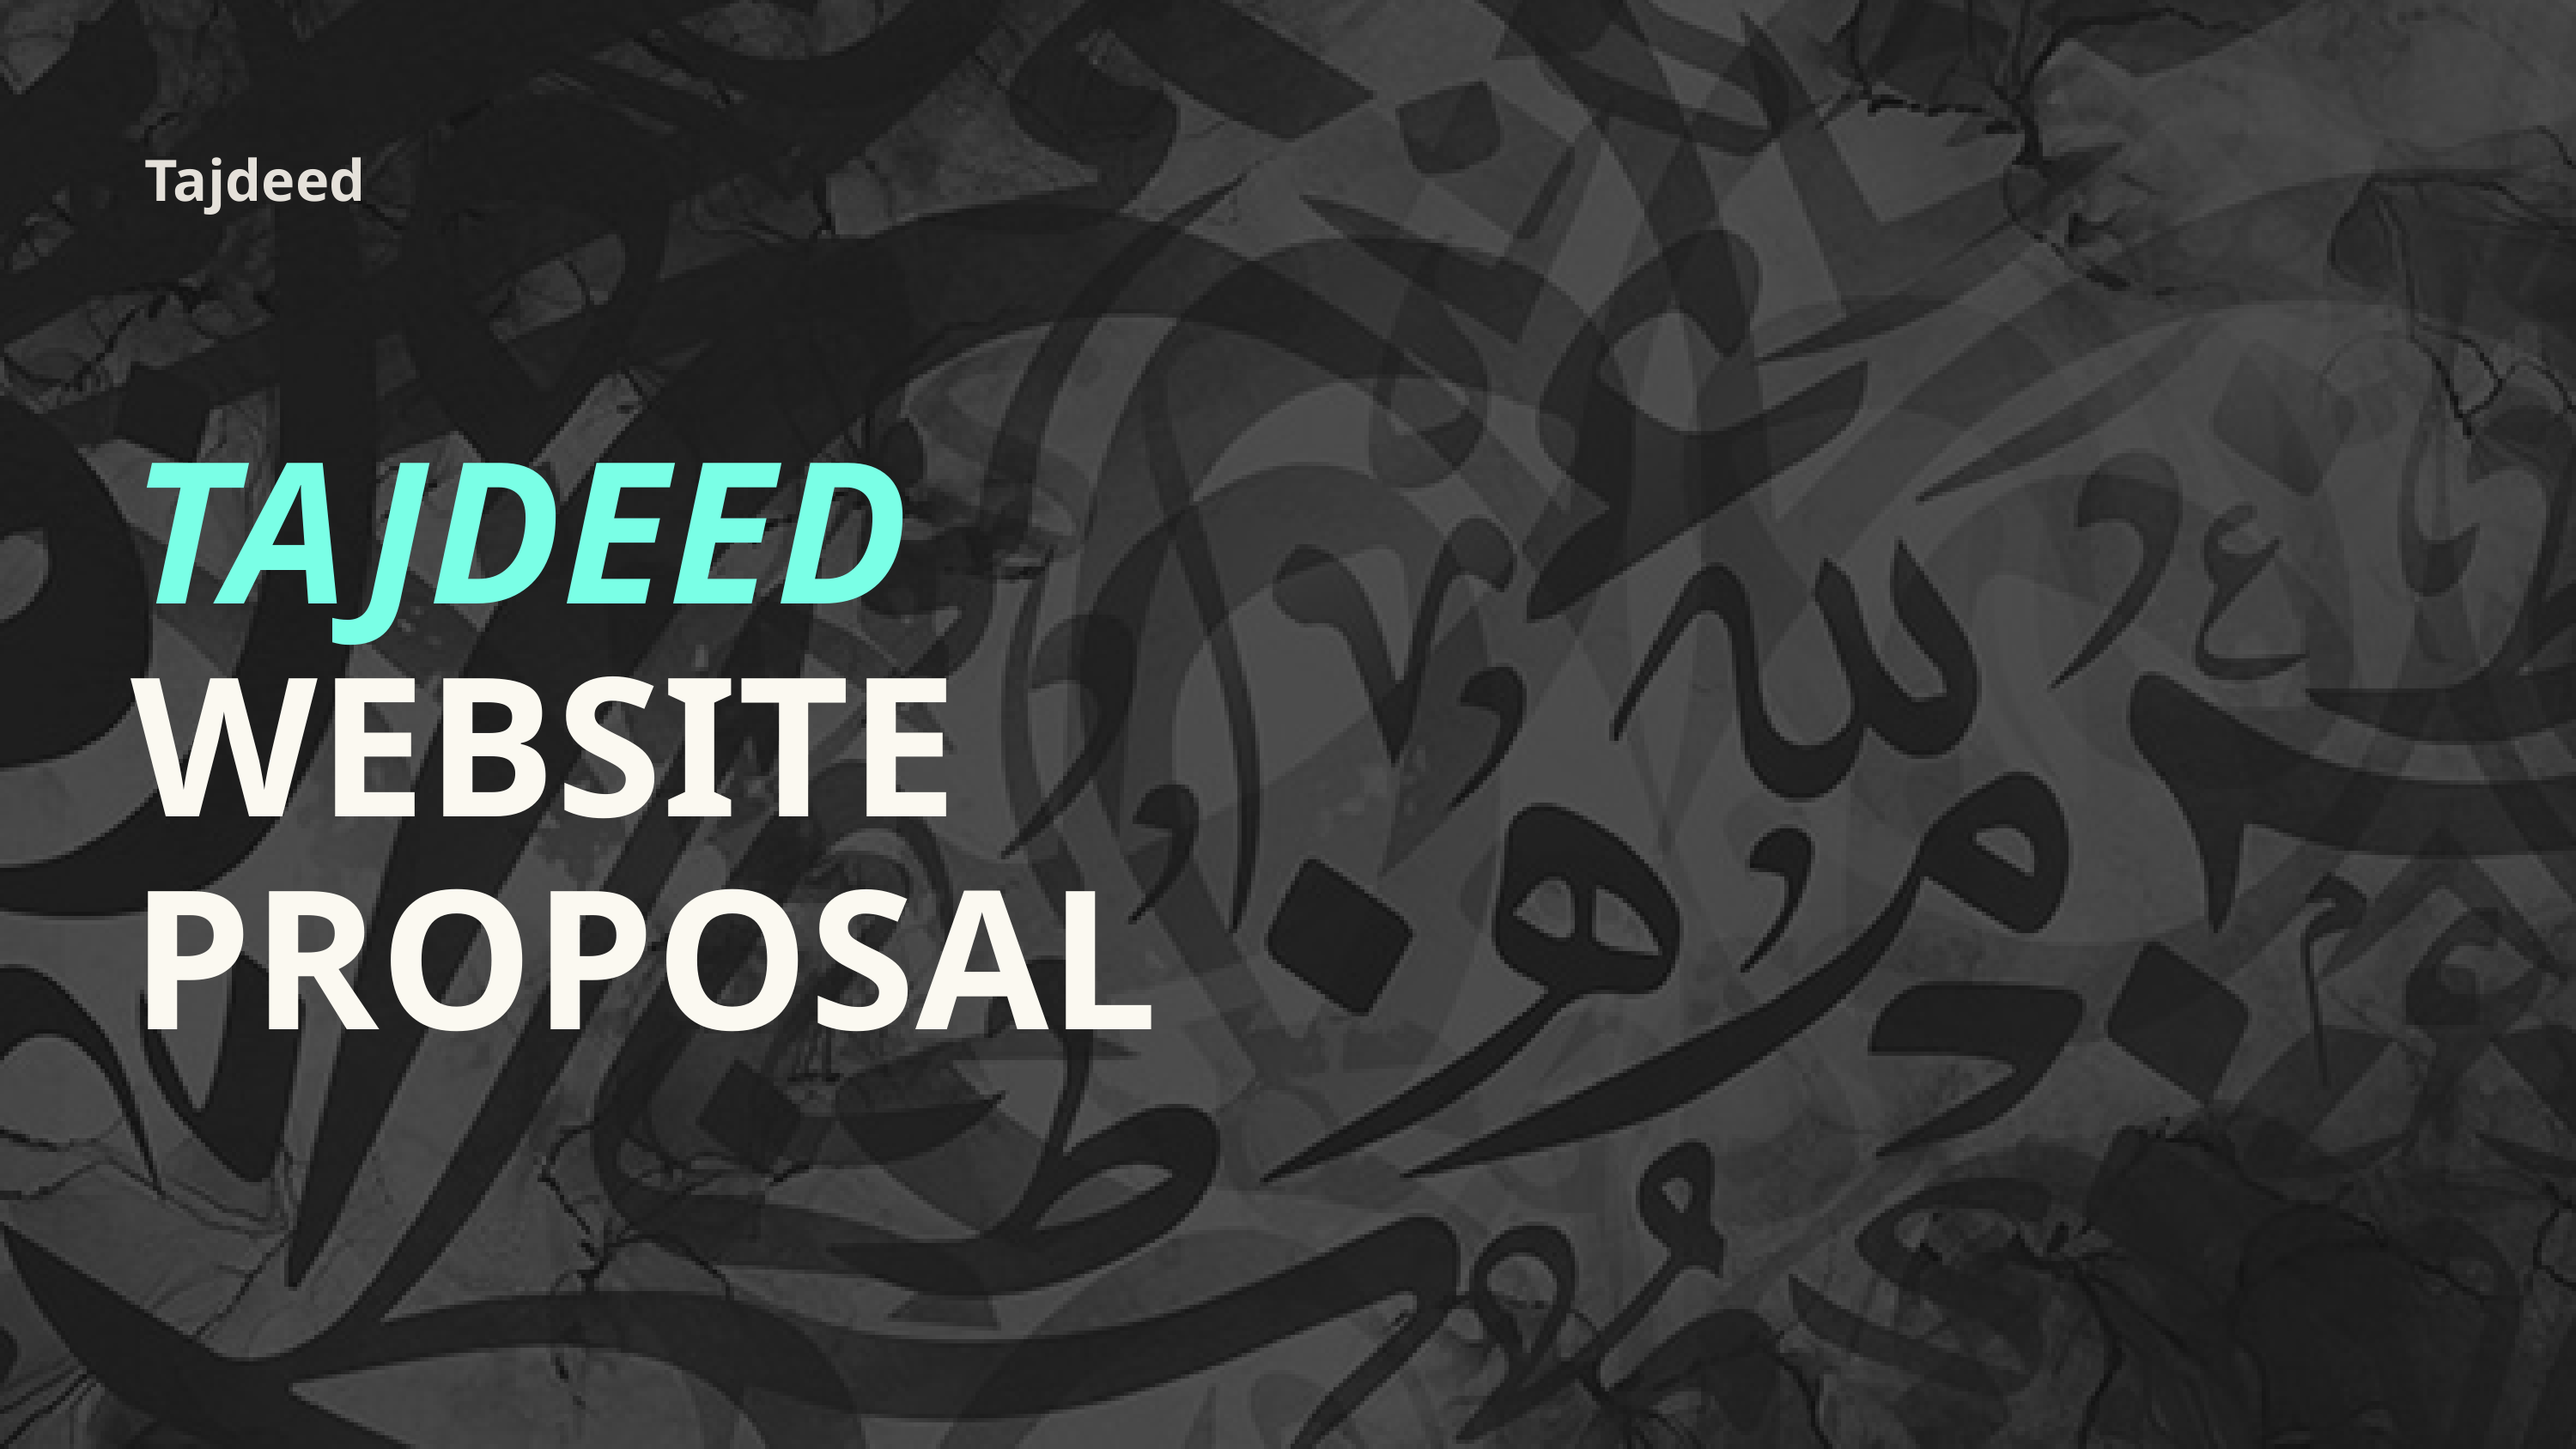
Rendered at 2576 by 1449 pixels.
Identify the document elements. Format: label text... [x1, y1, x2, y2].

text_box [0, 0, 2576, 1449]
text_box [131, 90, 2470, 232]
text_box TAJDEED WEBSITE PROPOSAL [131, 426, 1739, 1069]
